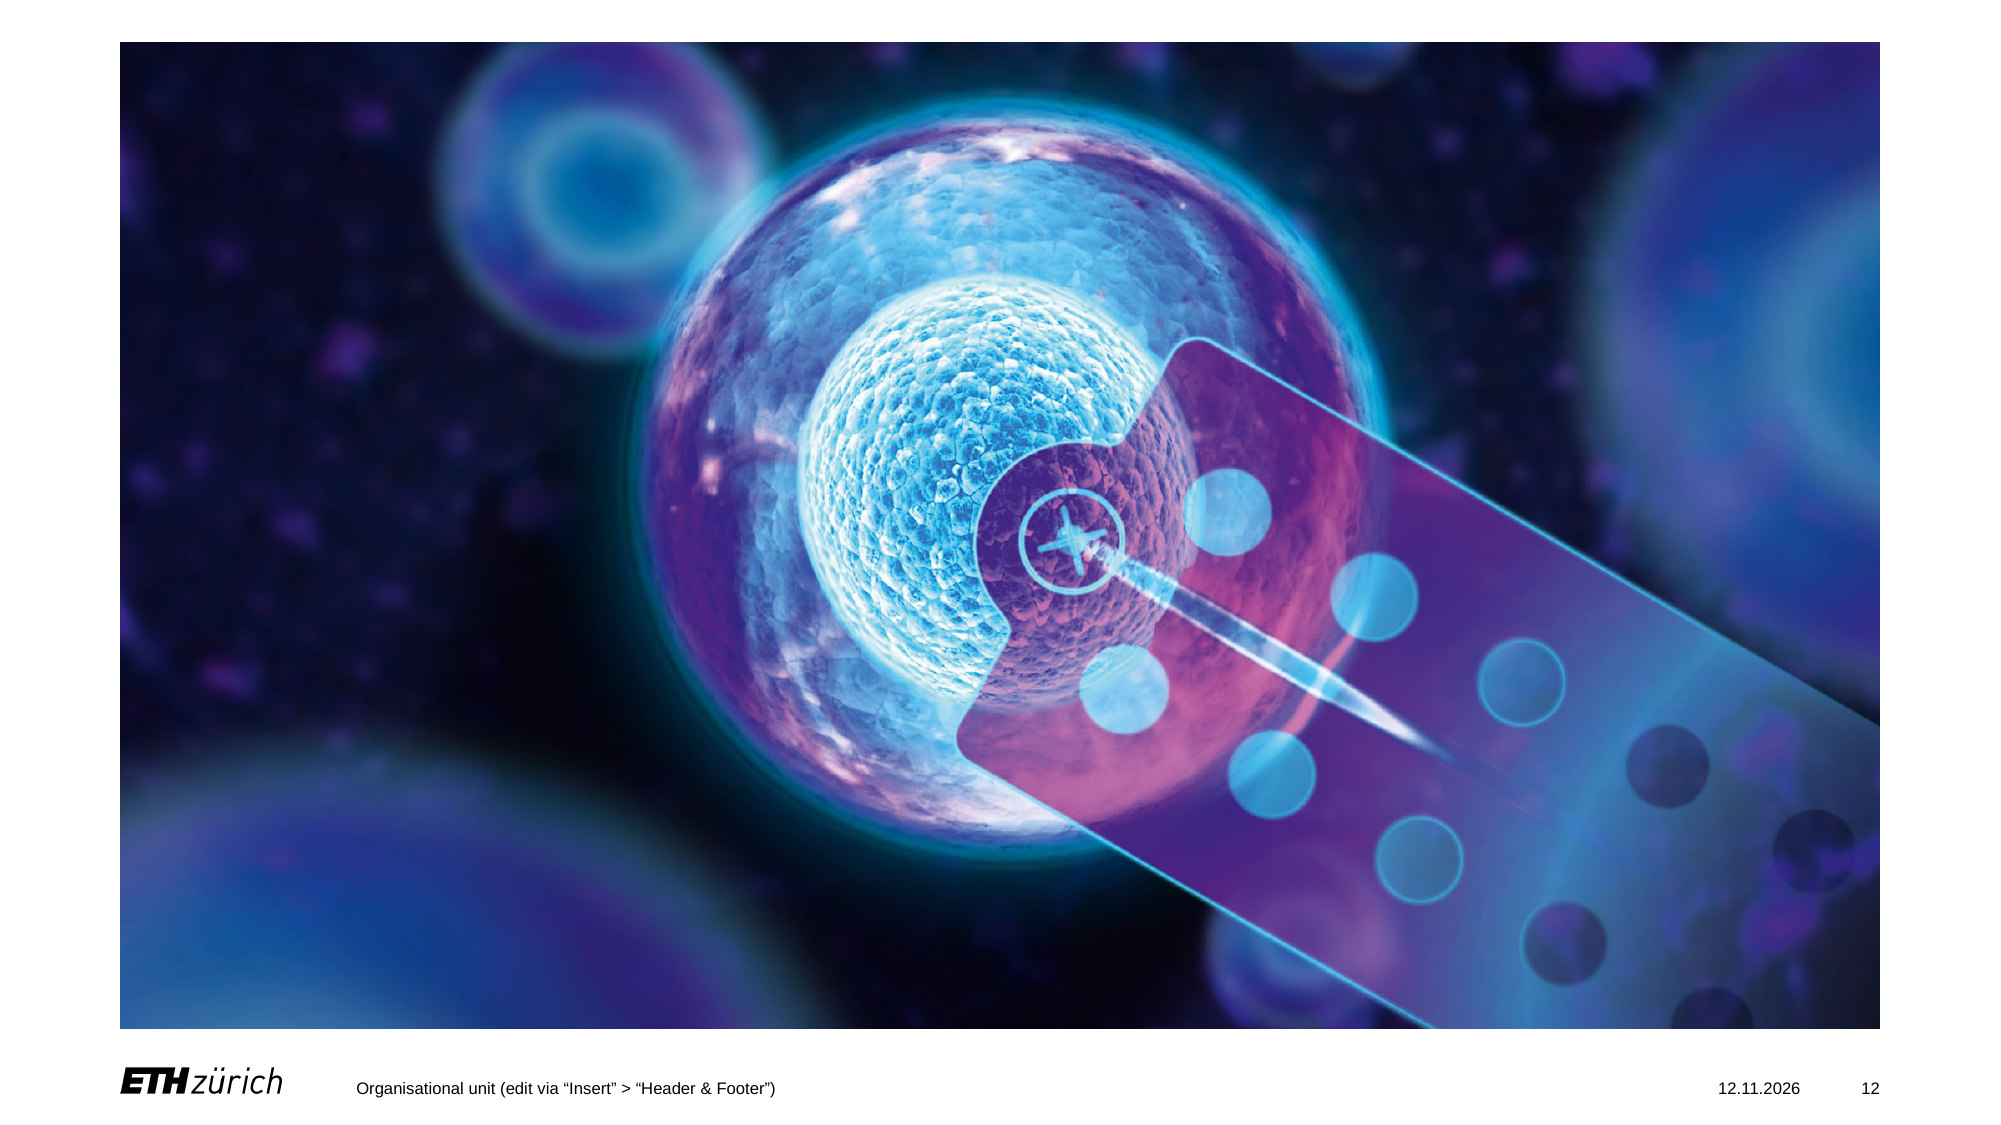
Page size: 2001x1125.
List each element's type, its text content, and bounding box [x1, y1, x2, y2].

slide_number 12 [1827, 1069, 1880, 1106]
picture [119, 42, 1880, 1029]
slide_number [1718, 1069, 1819, 1106]
footer Organisational unit (edit via “Insert” > “Header & Footer”) [356, 1069, 1243, 1106]
picture [120, 1067, 282, 1094]
